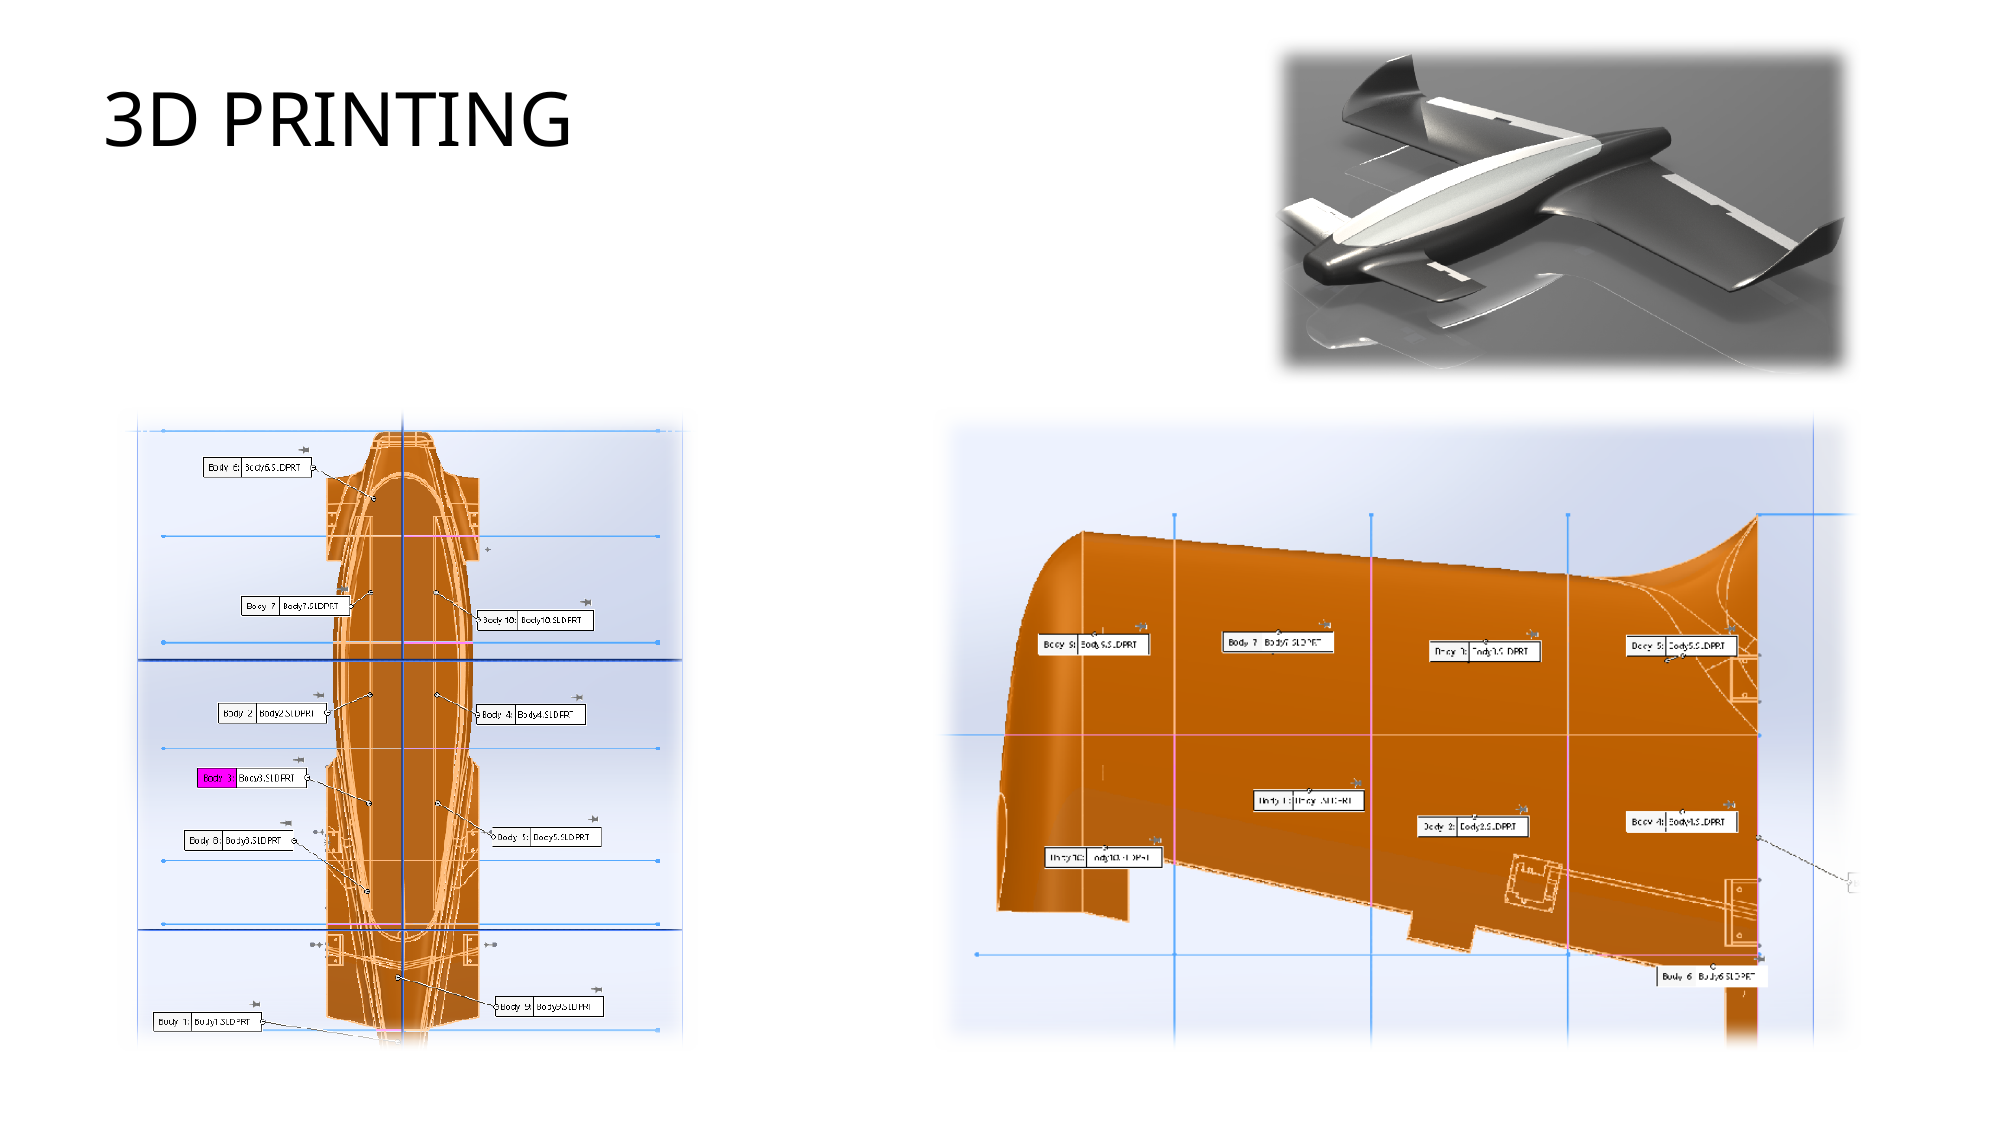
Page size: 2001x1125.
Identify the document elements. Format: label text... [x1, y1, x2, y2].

picture [1264, 36, 1862, 386]
title 3D PRINTING [88, 55, 965, 189]
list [932, 407, 1862, 1052]
picture [117, 407, 699, 1052]
